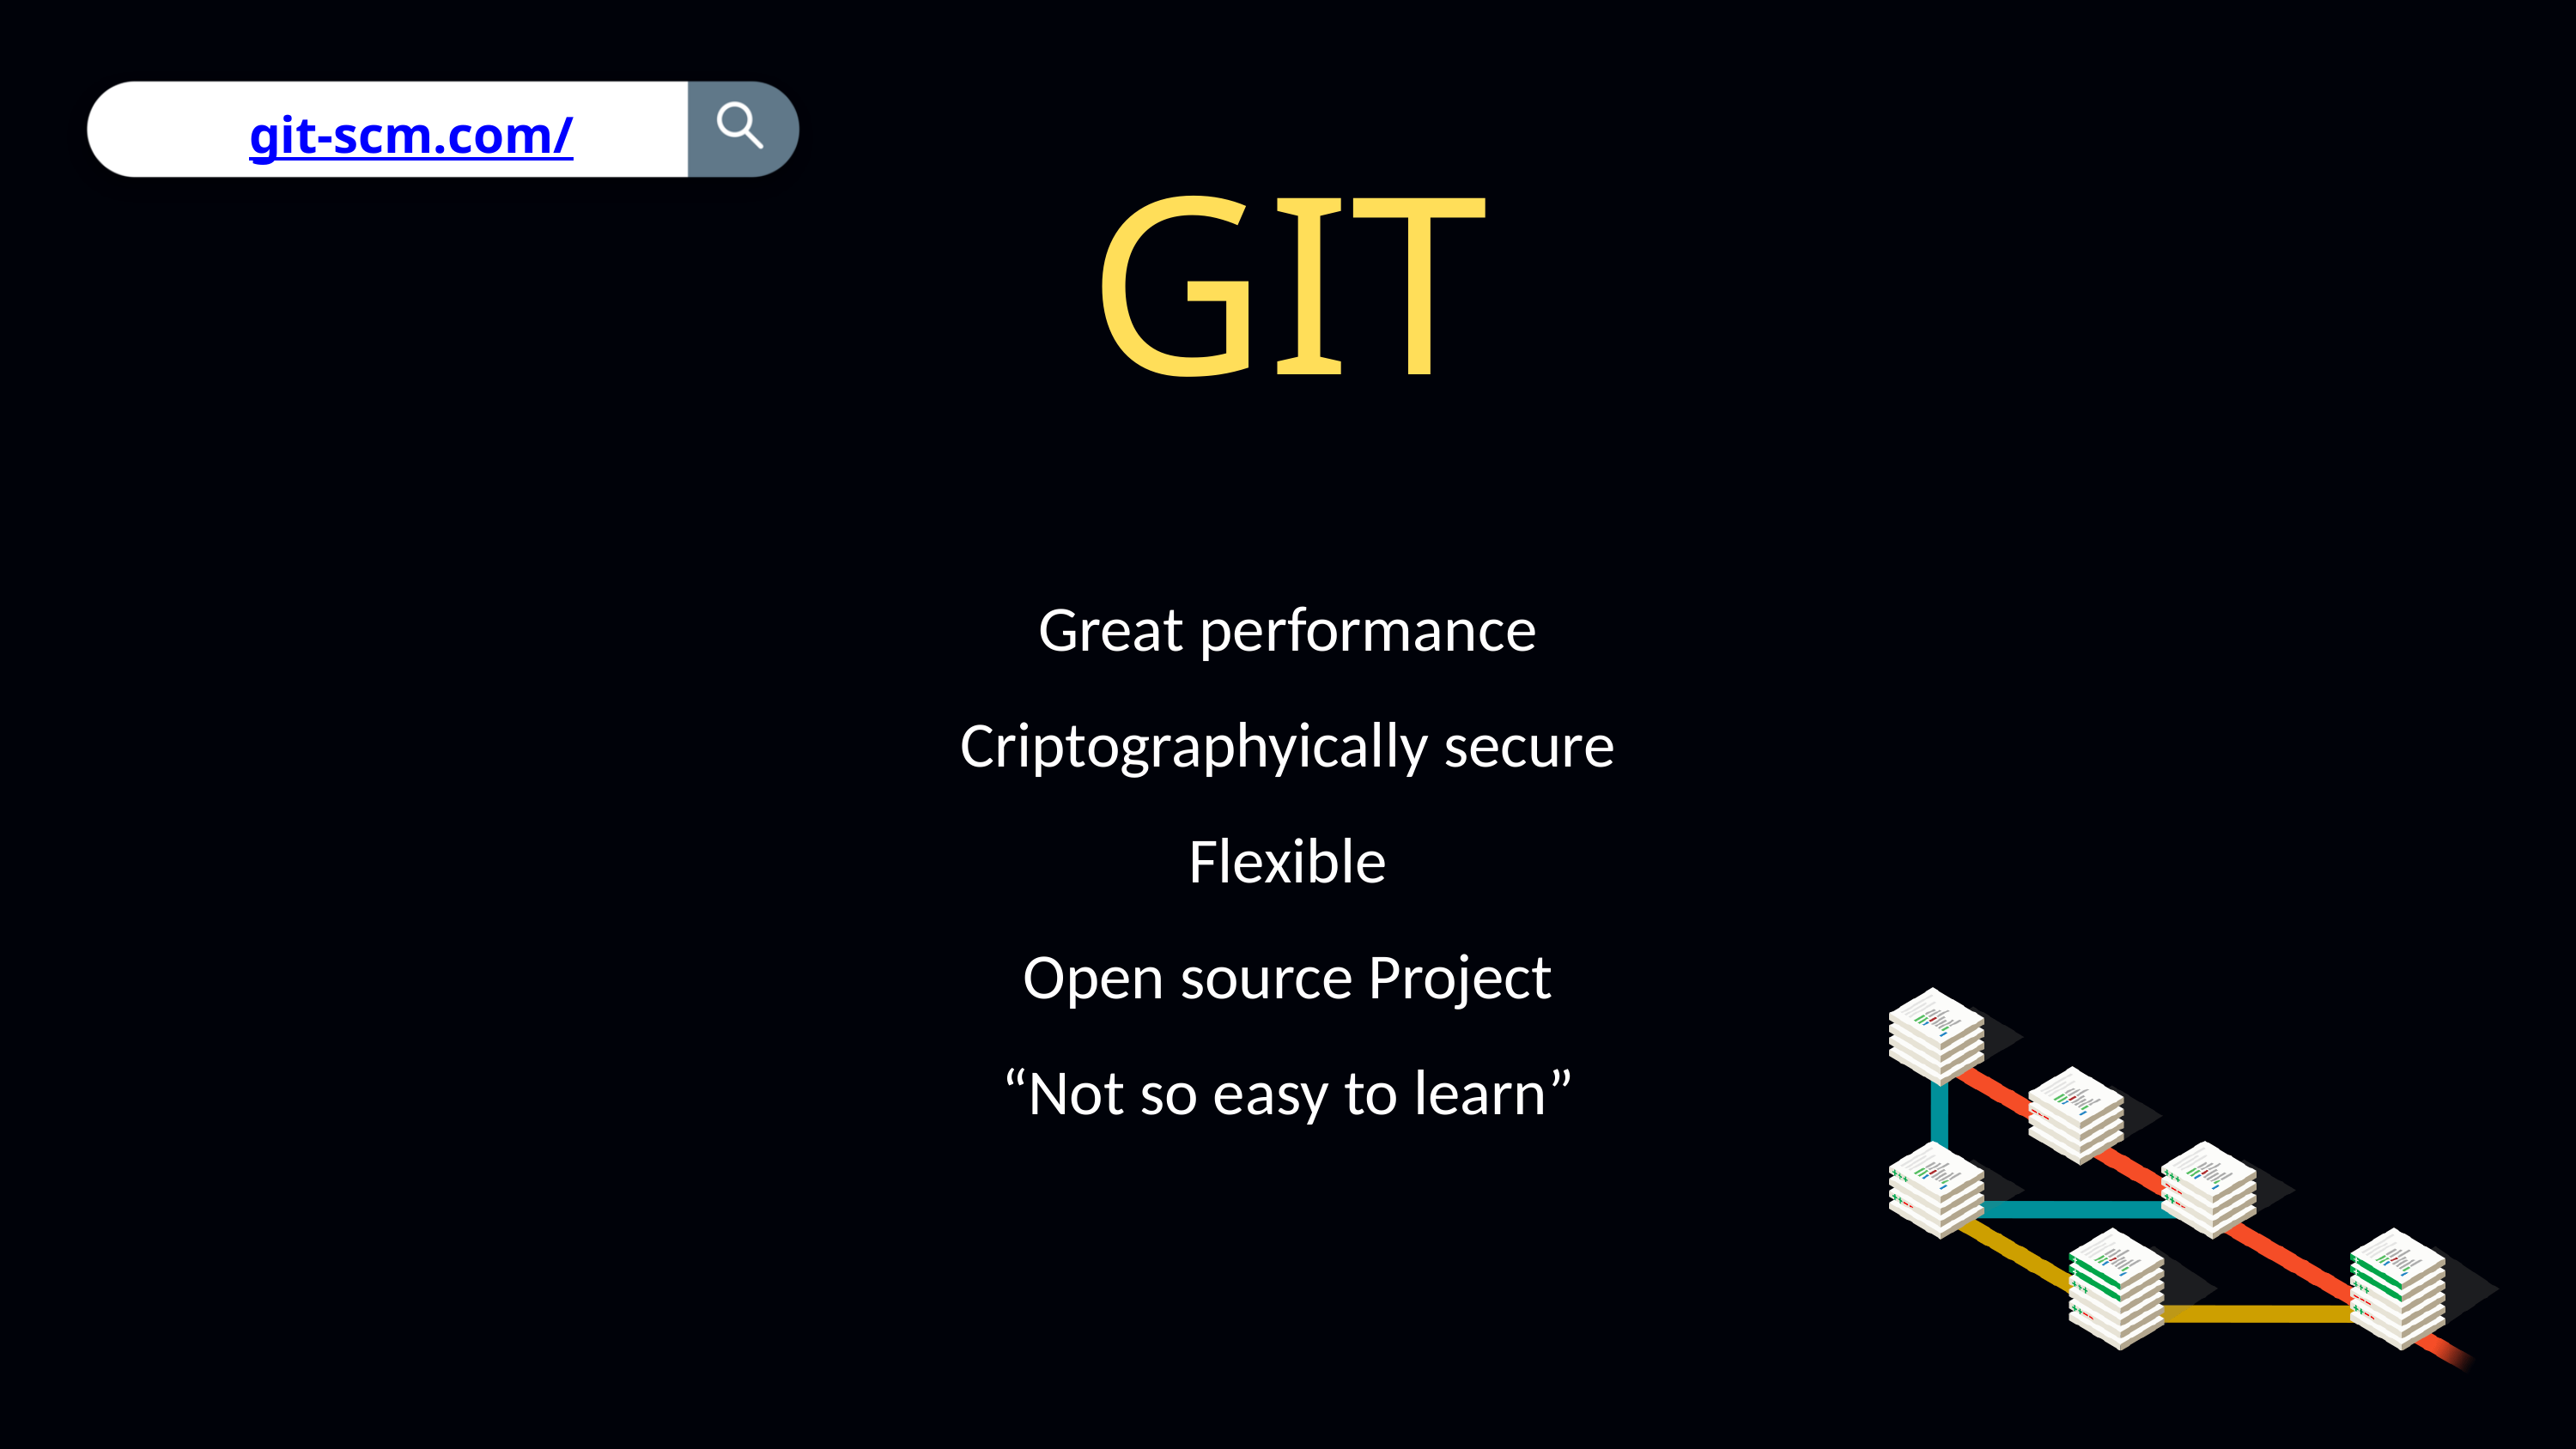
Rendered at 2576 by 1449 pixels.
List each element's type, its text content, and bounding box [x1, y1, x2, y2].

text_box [64, 69, 817, 204]
text_box Great performance Criptographyically secure Flexible Open source Project “Not so easy to learn” [947, 542, 1629, 1134]
text_box GIT [295, 252, 2281, 424]
picture [1887, 985, 2513, 1390]
